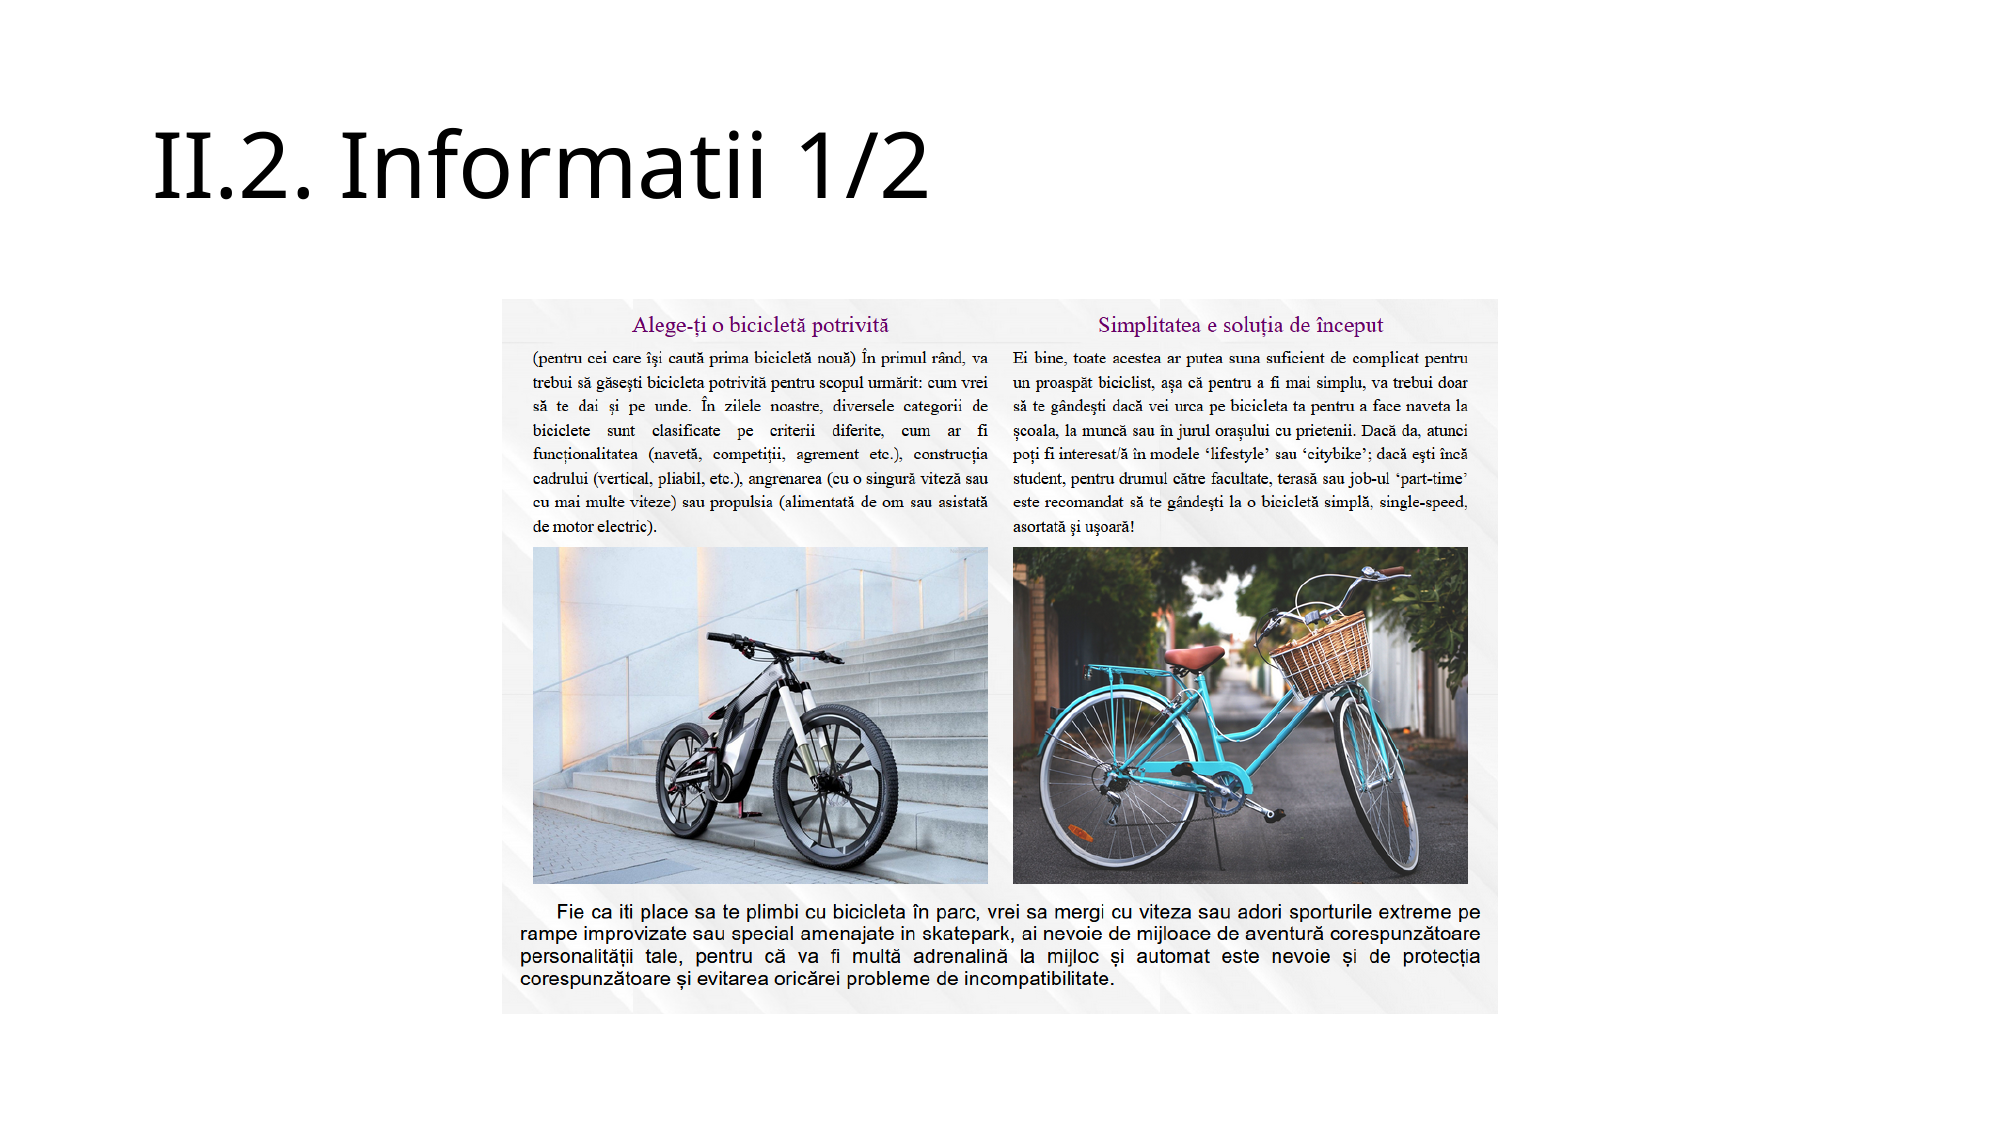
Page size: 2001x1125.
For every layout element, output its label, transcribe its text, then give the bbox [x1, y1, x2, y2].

title II.2. Informatii 1/2 [137, 59, 1863, 278]
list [502, 299, 1498, 1014]
